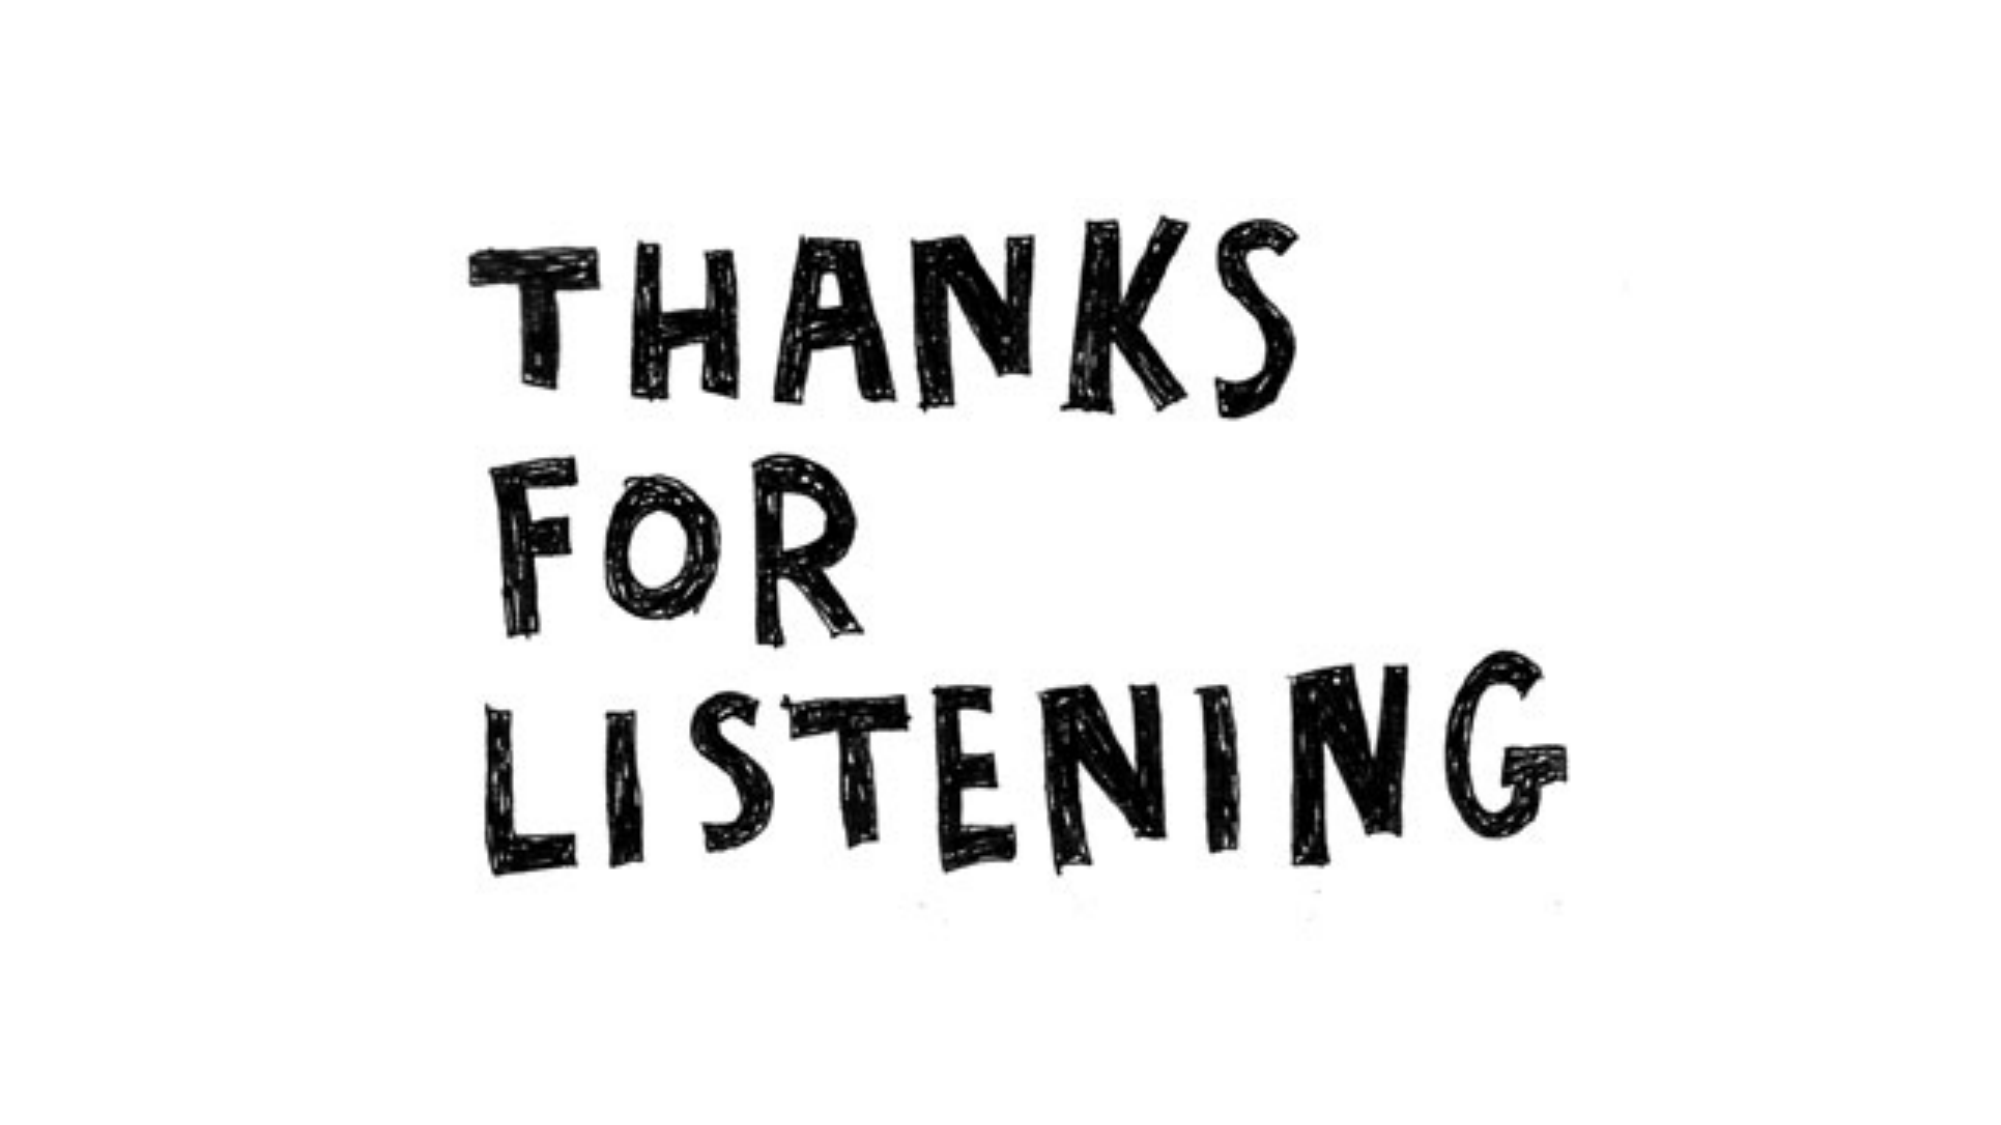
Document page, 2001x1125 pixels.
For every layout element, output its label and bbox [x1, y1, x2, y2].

list [402, 198, 1633, 941]
